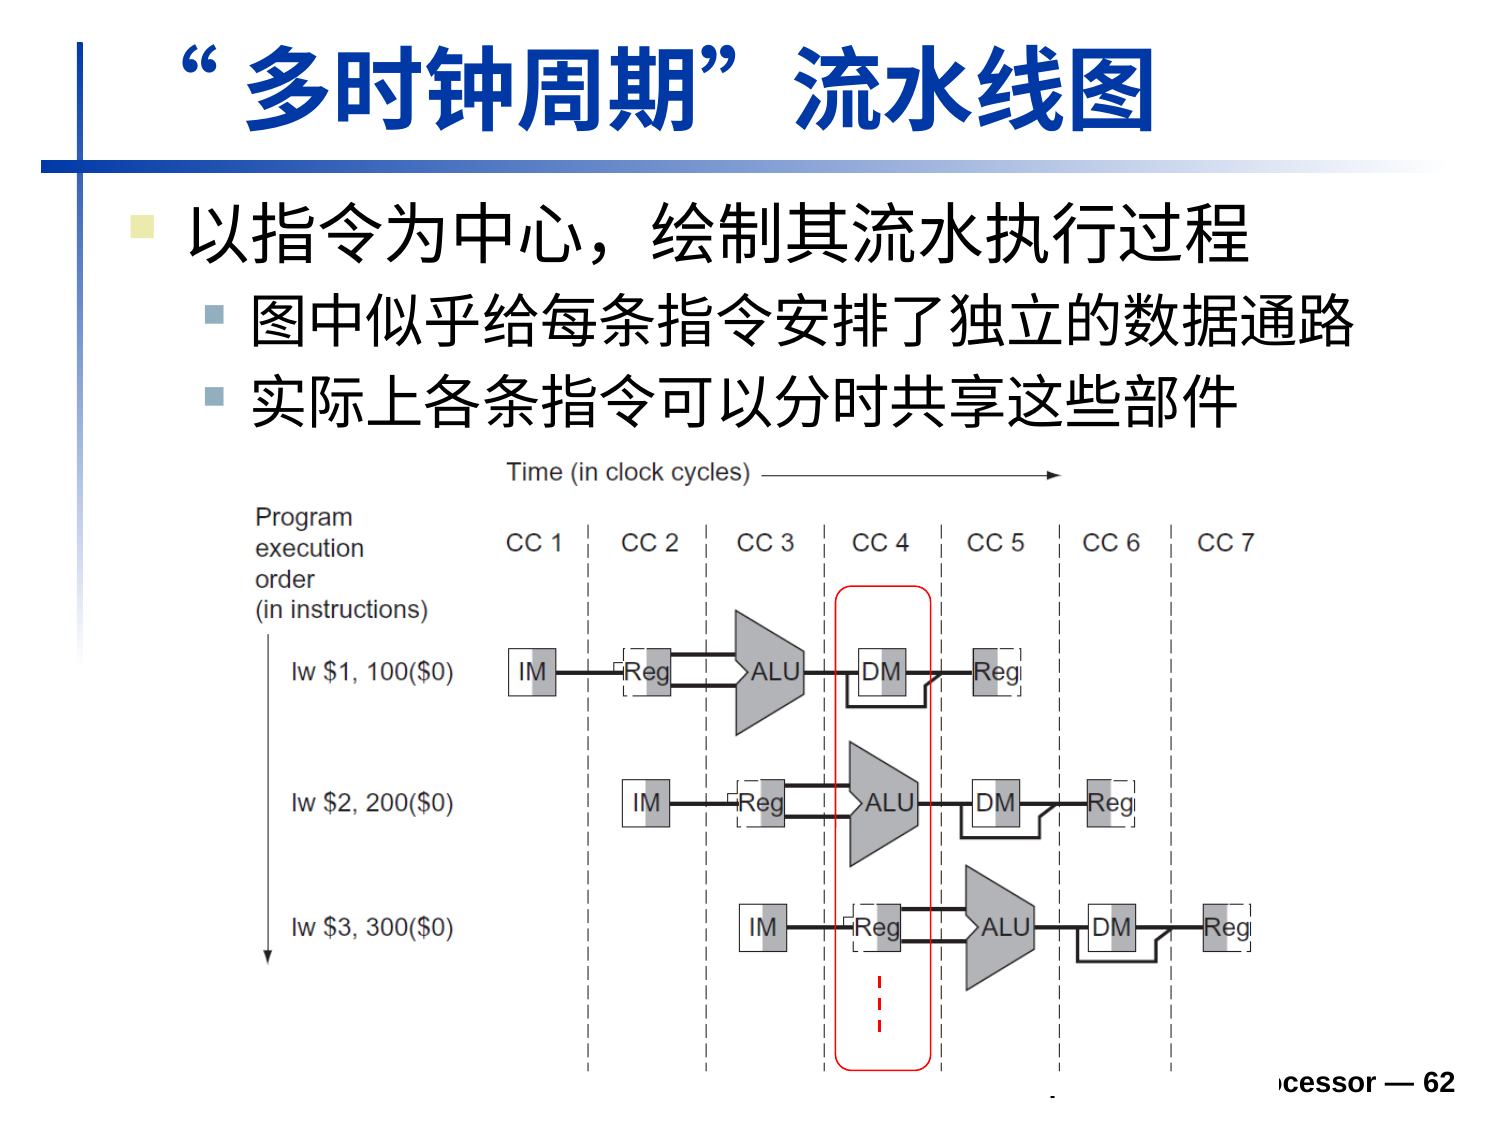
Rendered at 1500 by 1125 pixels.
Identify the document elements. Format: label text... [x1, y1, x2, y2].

picture [229, 442, 1279, 1096]
footer Chapter 4 — The Processor — 62 [277, 1046, 1471, 1106]
title “多时钟周期”流水线图 [112, 23, 1468, 149]
list 以指令为中心，绘制其流水执行过程 图中似乎给每条指令安排了独立的数据通路 实际上各条指令可以分时共享这些部件 [112, 184, 1469, 504]
